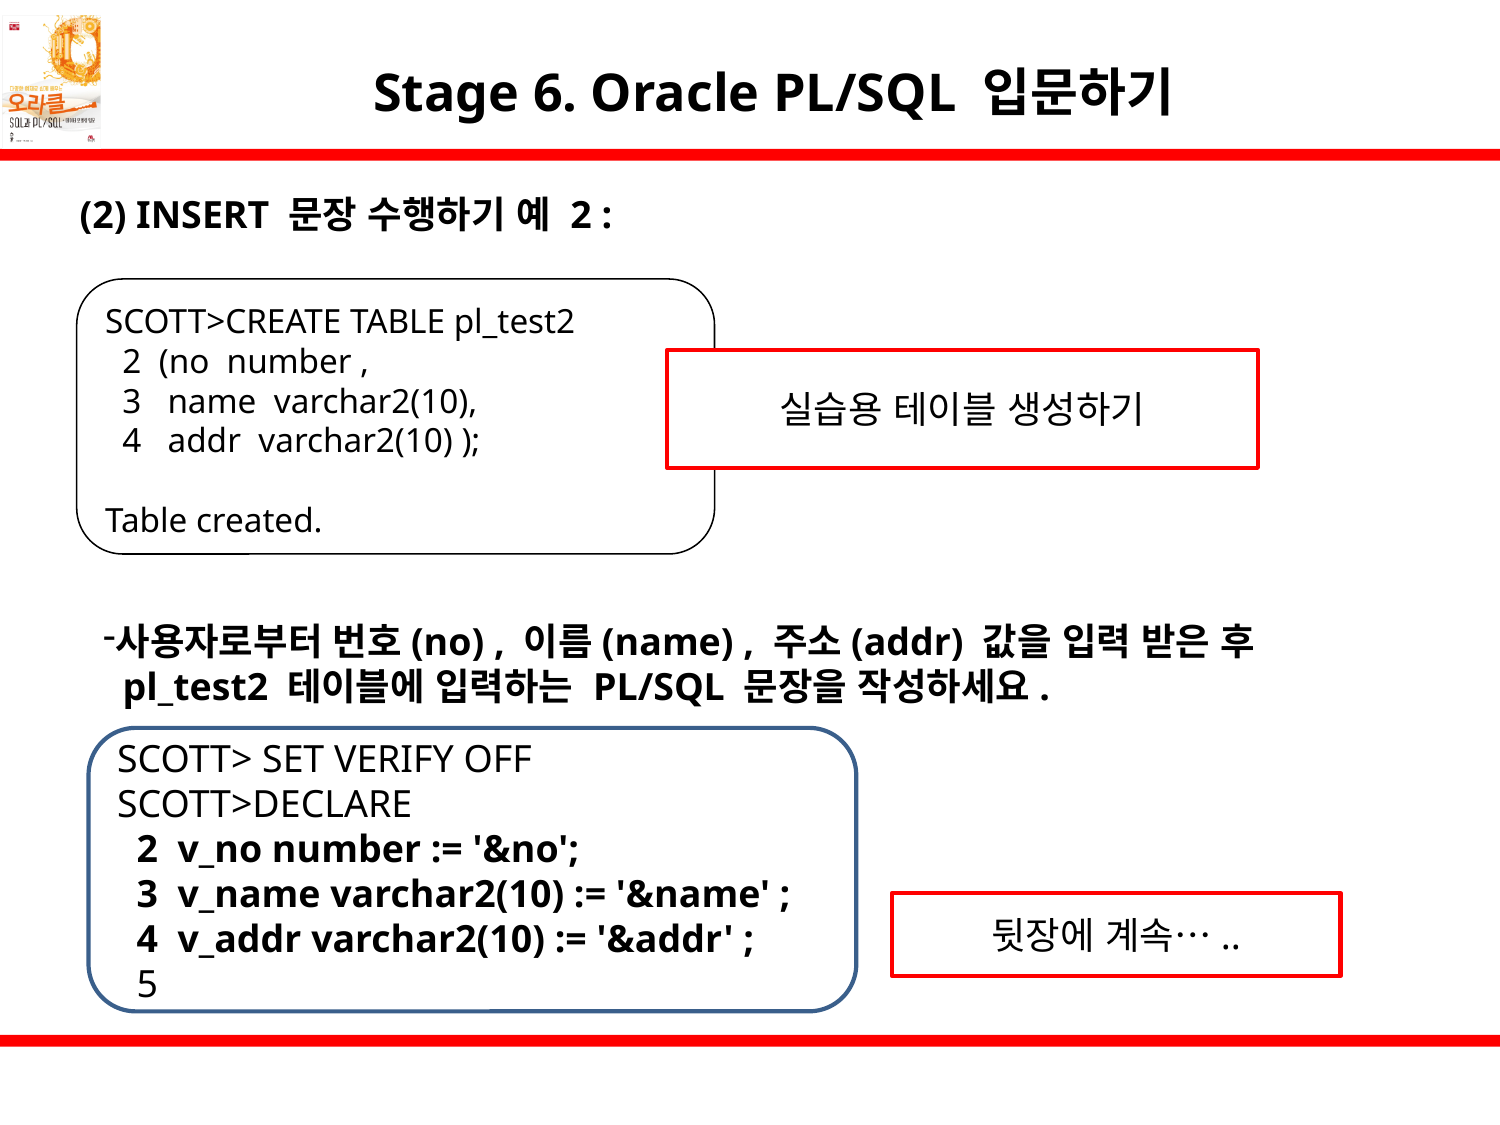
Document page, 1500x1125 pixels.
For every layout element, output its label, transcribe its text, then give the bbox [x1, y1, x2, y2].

picture [1, 14, 101, 150]
text_box SCOTT> SET VERIFY OFF SCOTT>DECLARE 2 v_no number := '&no'; 3 v_name varchar2(10) := '&name' ; 4 v_addr varchar2(10) := '&addr' ; 5 [86, 725, 859, 1014]
text_box (2) INSERT 문장 수행하기 예 2 : [63, 171, 858, 257]
text_box [0, 1033, 1500, 1049]
text_box 사용자로부터 번호(no) , 이름(name) , 주소(addr) 값을 입력 받은 후 pl_test2 테이블에 입력하는 PL/SQL 문장을 작성하세요. [86, 584, 1413, 742]
text_box 실습용 테이블 생성하기 [665, 348, 1260, 470]
text_box [0, 147, 1500, 163]
text_box SCOTT>CREATE TABLE pl_test2 2 (no number , 3 name varchar2(10), 4 addr varchar2(10) ); Table created. [76, 278, 715, 554]
text_box Stage 6. Oracle PL/SQL 입문하기 [204, 0, 1343, 151]
text_box 뒷장에 계속….. [890, 891, 1343, 978]
